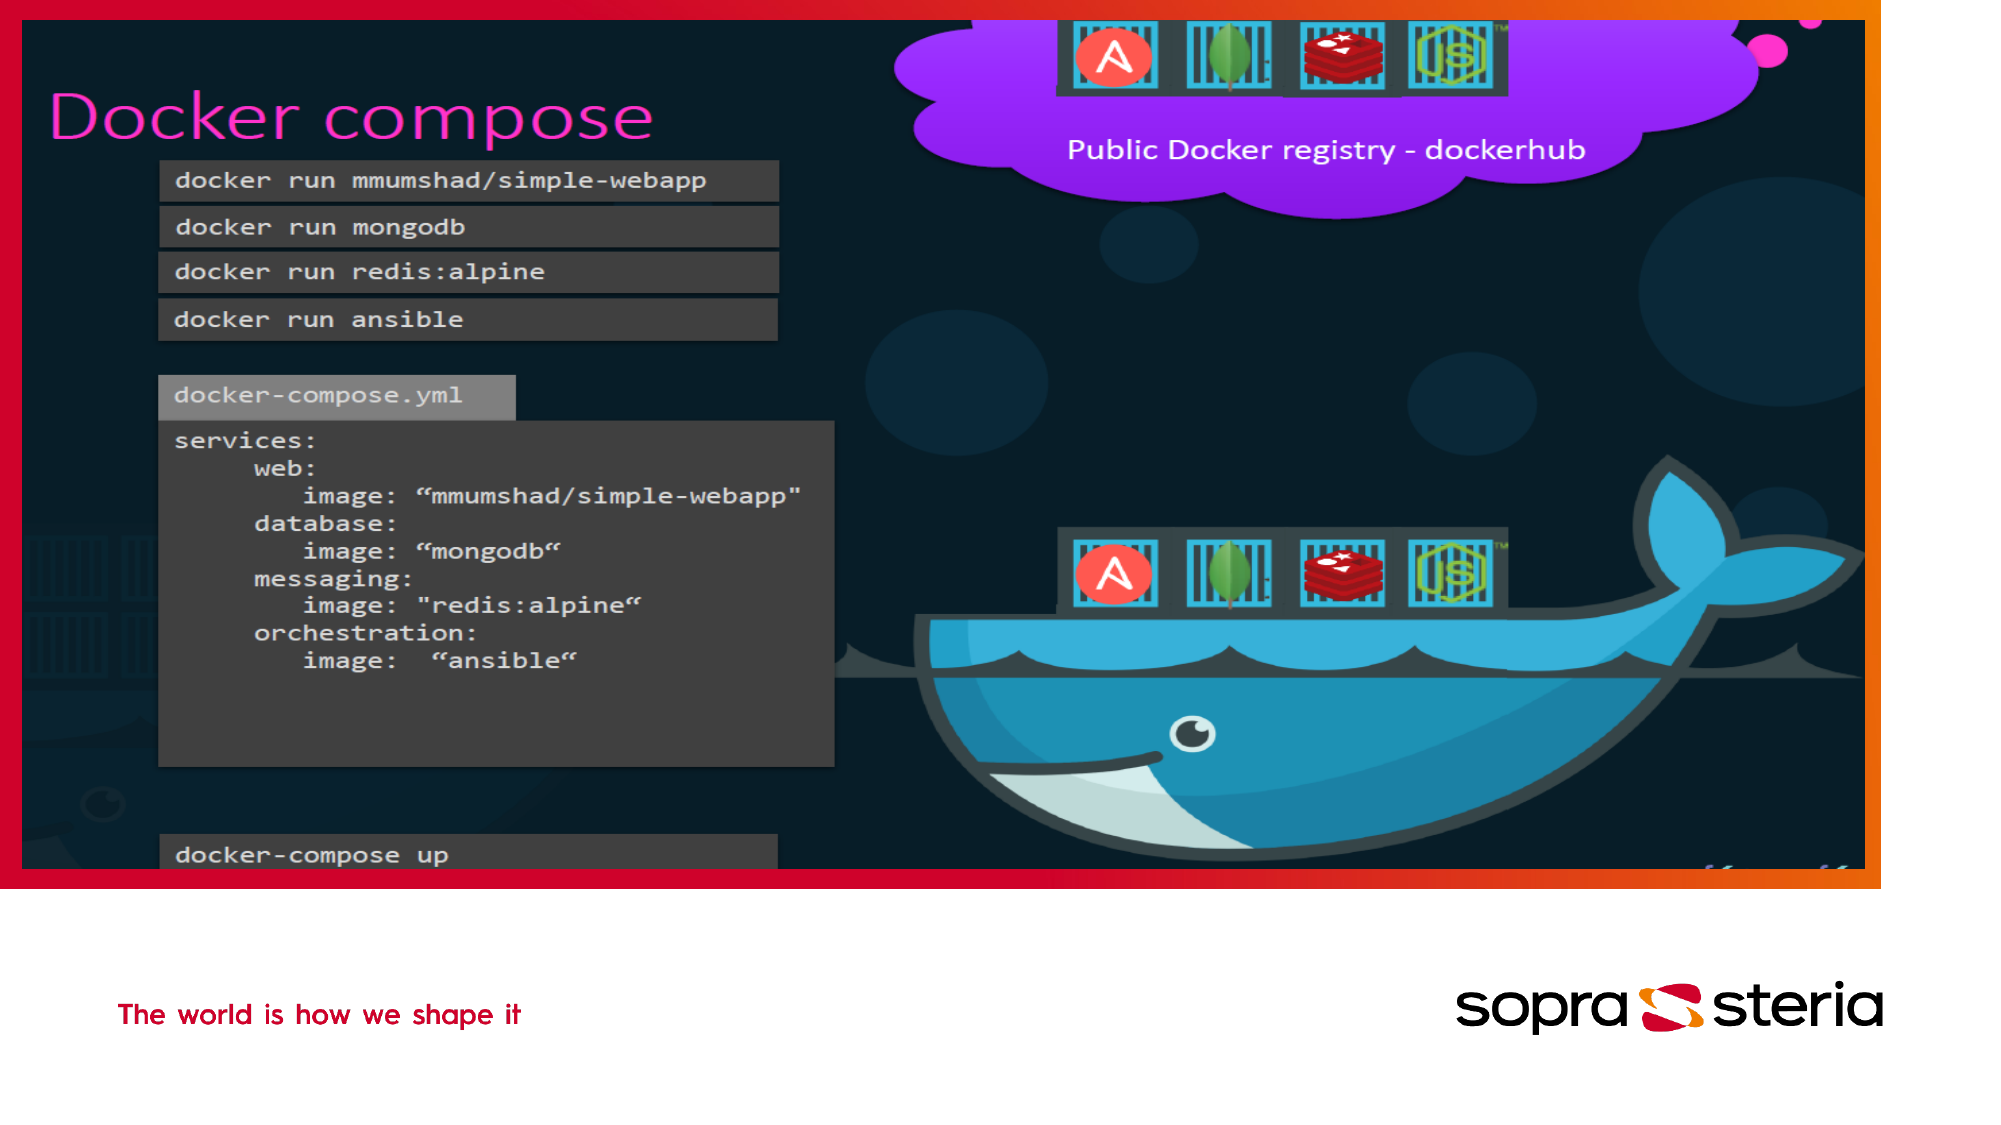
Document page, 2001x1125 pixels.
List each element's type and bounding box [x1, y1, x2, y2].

picture [1423, 946, 1915, 1069]
picture [0, 0, 1881, 889]
picture [100, 987, 545, 1049]
